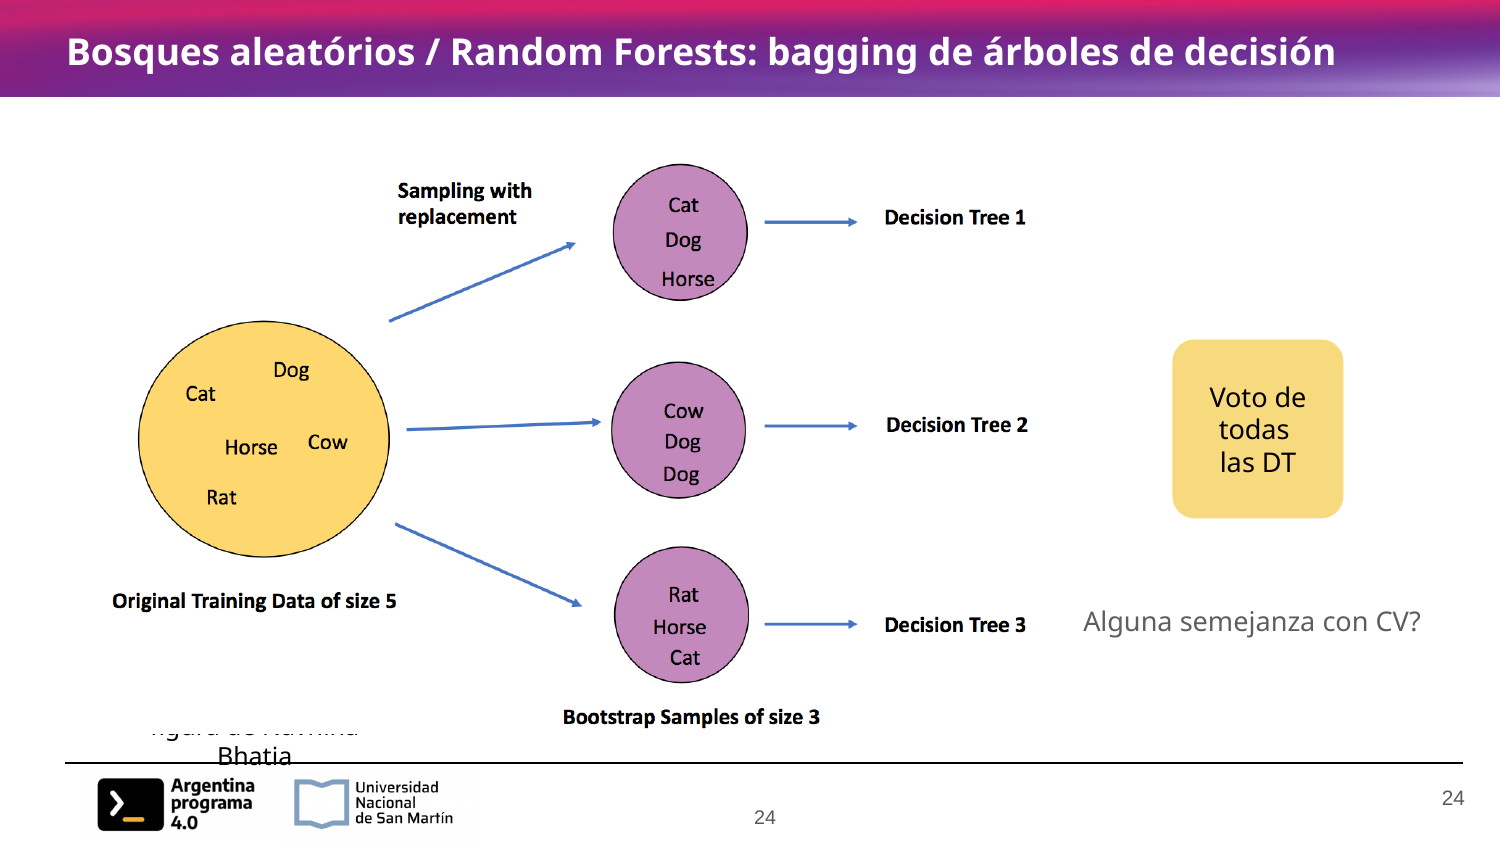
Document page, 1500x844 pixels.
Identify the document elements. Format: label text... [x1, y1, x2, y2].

text_box Alguna semejanza con CV? [1083, 604, 1468, 637]
slide_number ‹#› [1389, 764, 1480, 830]
picture [82, 764, 273, 838]
text_box figura de Navnina Bhatia [111, 743, 398, 775]
picture [277, 767, 478, 841]
picture [74, 155, 1067, 734]
text_box Voto de todas las DT [1172, 339, 1344, 519]
title Bosques aleatórios / Random Forests: bagging de árboles de decisión [51, 12, 1449, 88]
text_box [1071, 202, 1125, 679]
picture [0, 0, 1500, 97]
slide_number ‹#› [738, 789, 792, 843]
